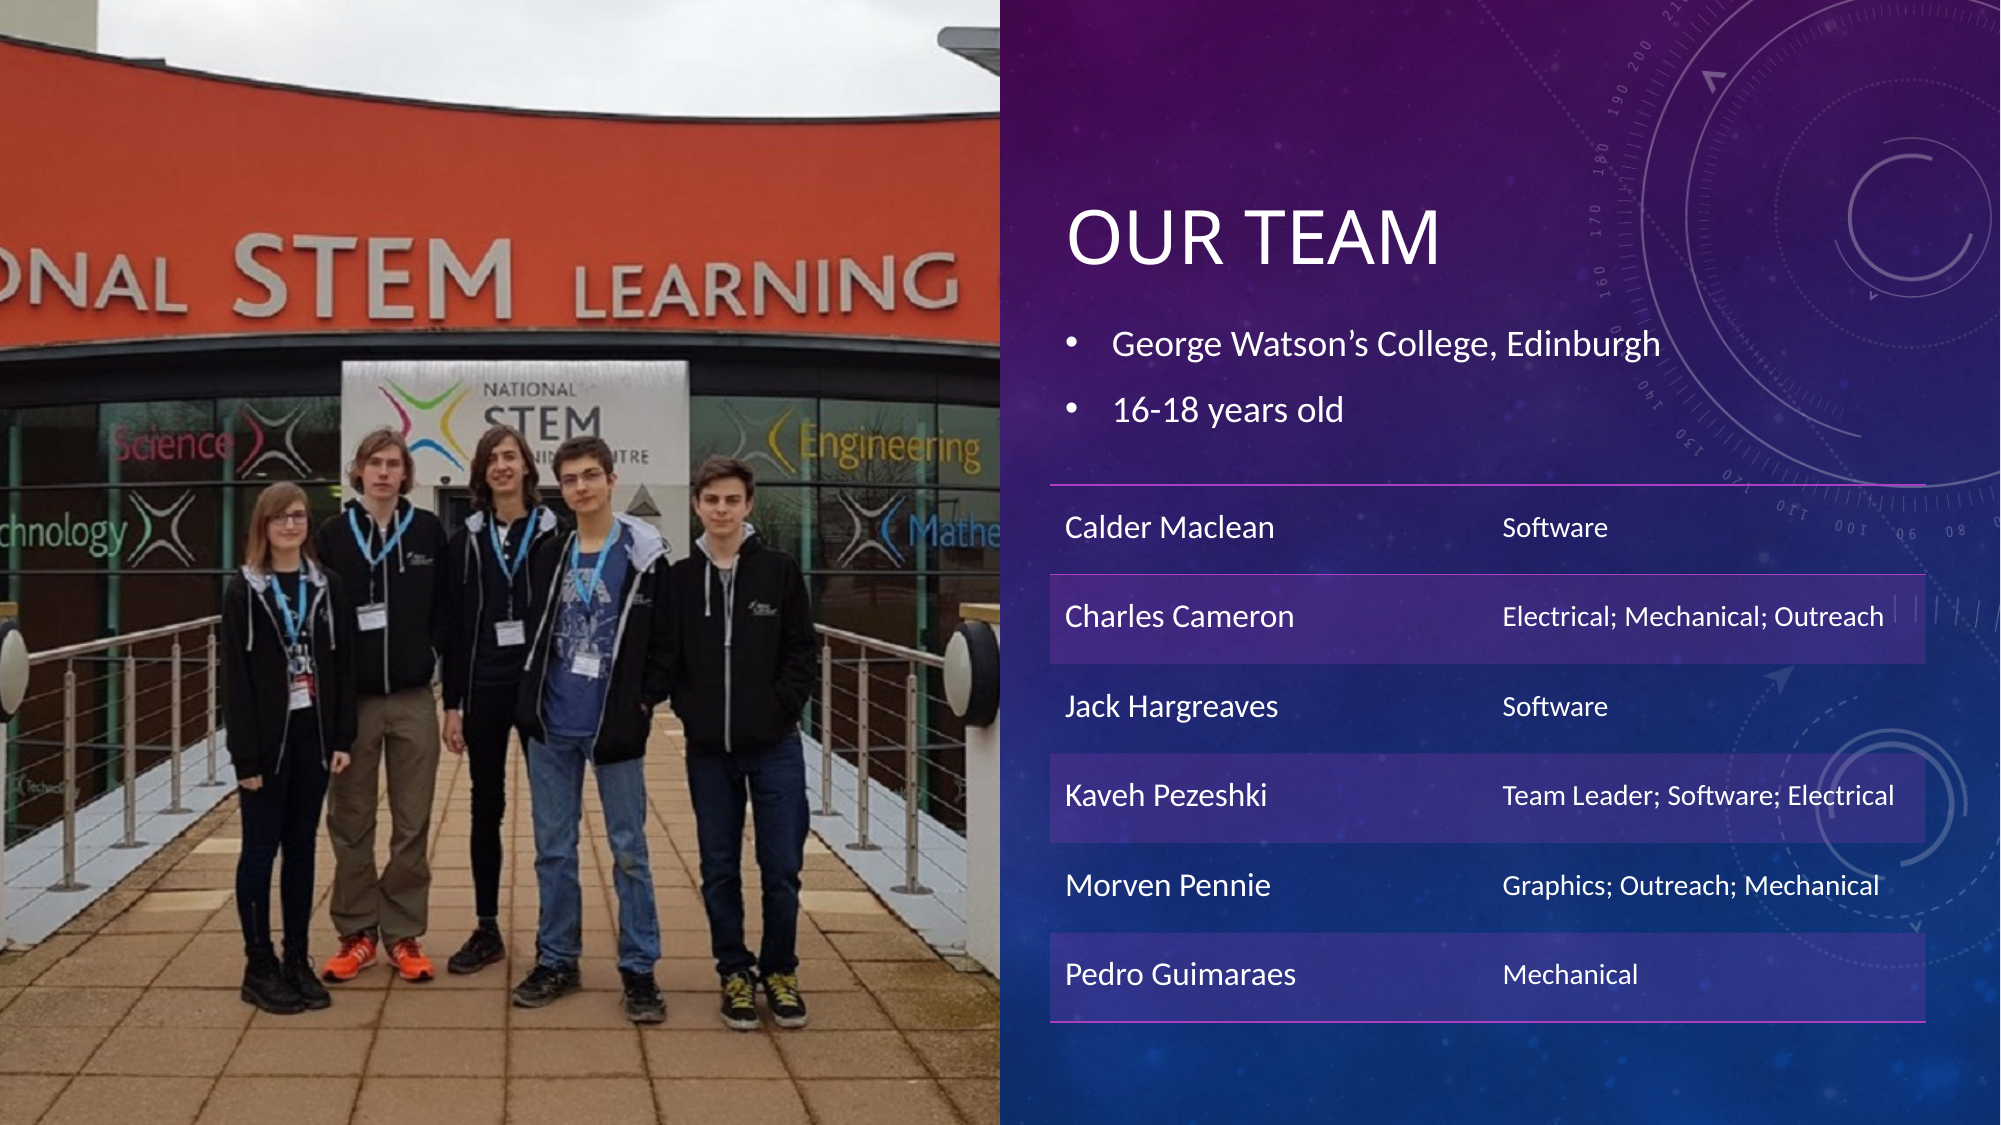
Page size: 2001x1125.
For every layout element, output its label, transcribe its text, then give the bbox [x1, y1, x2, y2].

table_cell Kaveh Pezeshki [1050, 753, 1488, 843]
table_cell Charles Cameron [1050, 575, 1488, 664]
table_cell Pedro Guimaraes [1050, 933, 1488, 1021]
table_cell Morven Pennie [1050, 843, 1488, 933]
list George Watson’s College, Edinburgh 16-18 years old [1050, 310, 1895, 484]
table_cell Jack Hargreaves [1050, 664, 1488, 753]
picture [0, 0, 2001, 1125]
table_header Software [1488, 486, 1926, 574]
table_cell Software [1488, 664, 1926, 753]
table_header Calder Maclean [1050, 486, 1488, 574]
table_cell Graphics; Outreach; Mechanical [1488, 843, 1926, 933]
table_cell Electrical; Mechanical; Outreach [1488, 575, 1926, 664]
table_cell Team Leader; Software; Electrical [1488, 753, 1926, 843]
table_cell Mechanical [1488, 933, 1926, 1021]
title Our team [1050, 99, 1895, 310]
